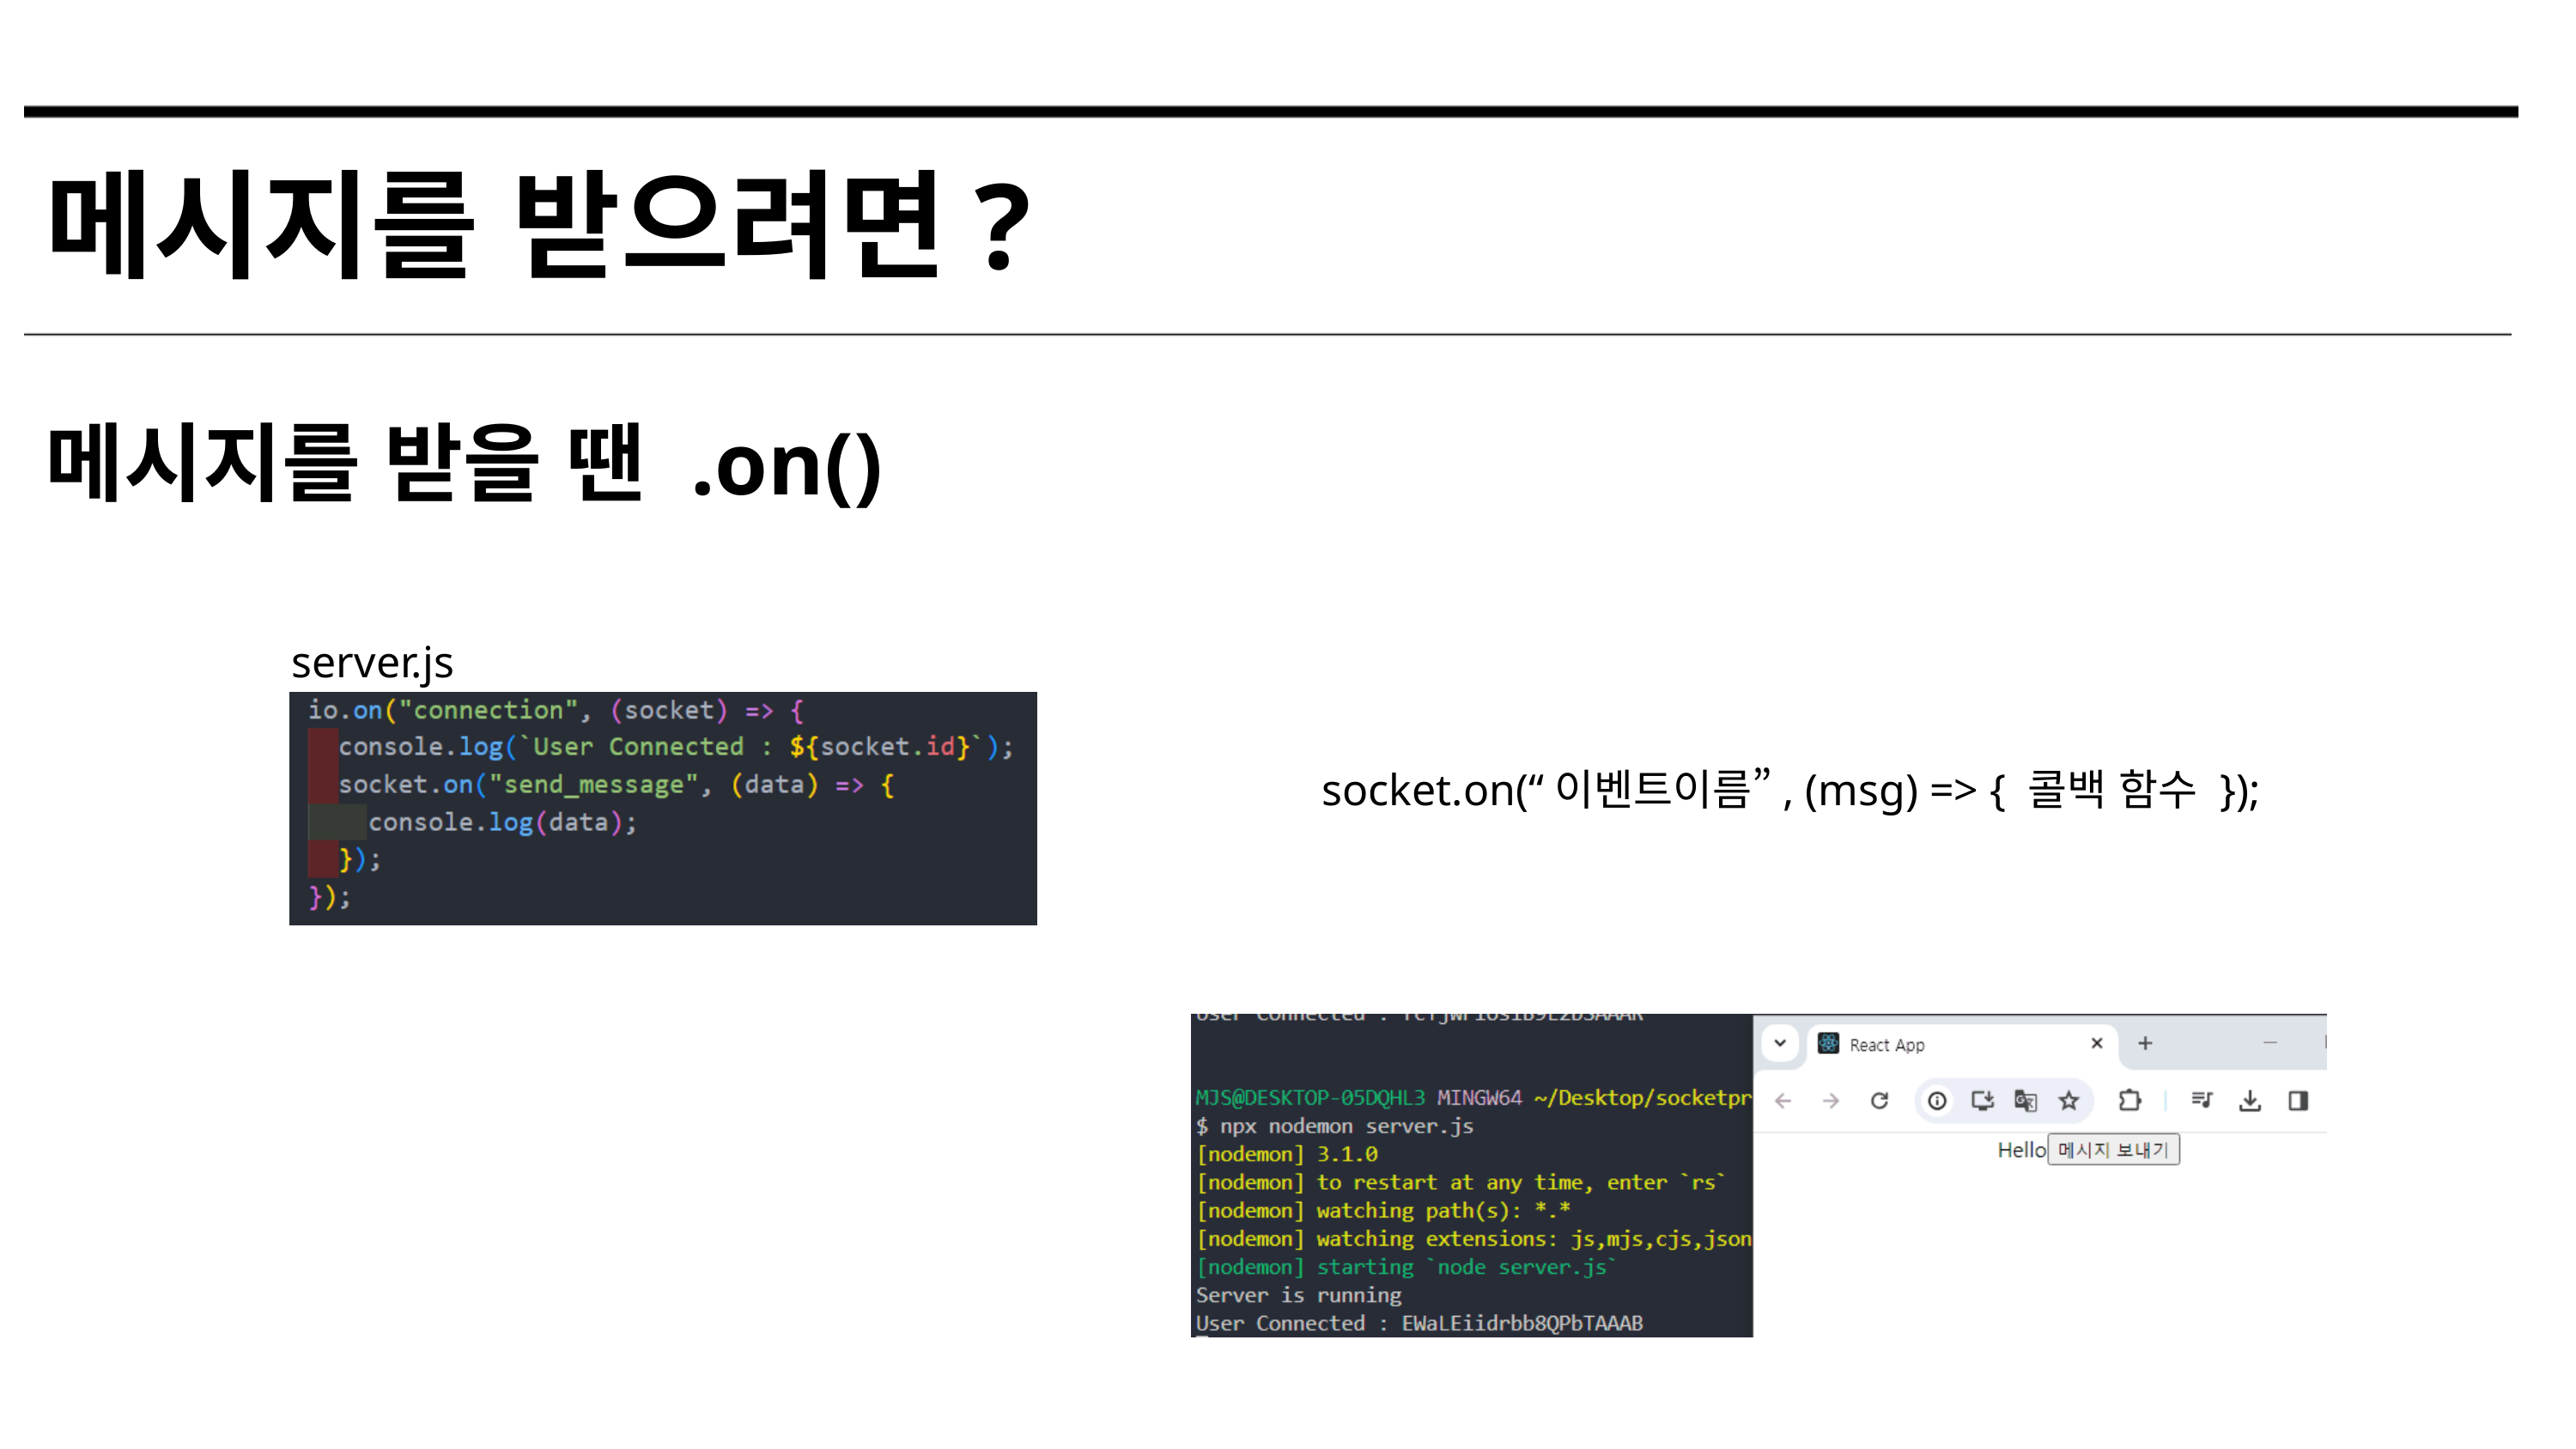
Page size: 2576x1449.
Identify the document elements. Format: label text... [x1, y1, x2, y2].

text_box server.js [278, 628, 537, 694]
text_box 메시지를 받을 땐 .on() [32, 402, 956, 518]
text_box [24, 331, 2512, 338]
picture [1191, 1013, 2327, 1337]
text_box socket.on(“이벤트이름”, (msg) => { 콜백 함수 }); [1309, 756, 2351, 821]
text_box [23, 89, 2519, 135]
text_box 메시지를 받으려면? [32, 144, 1578, 300]
picture [289, 692, 1038, 925]
